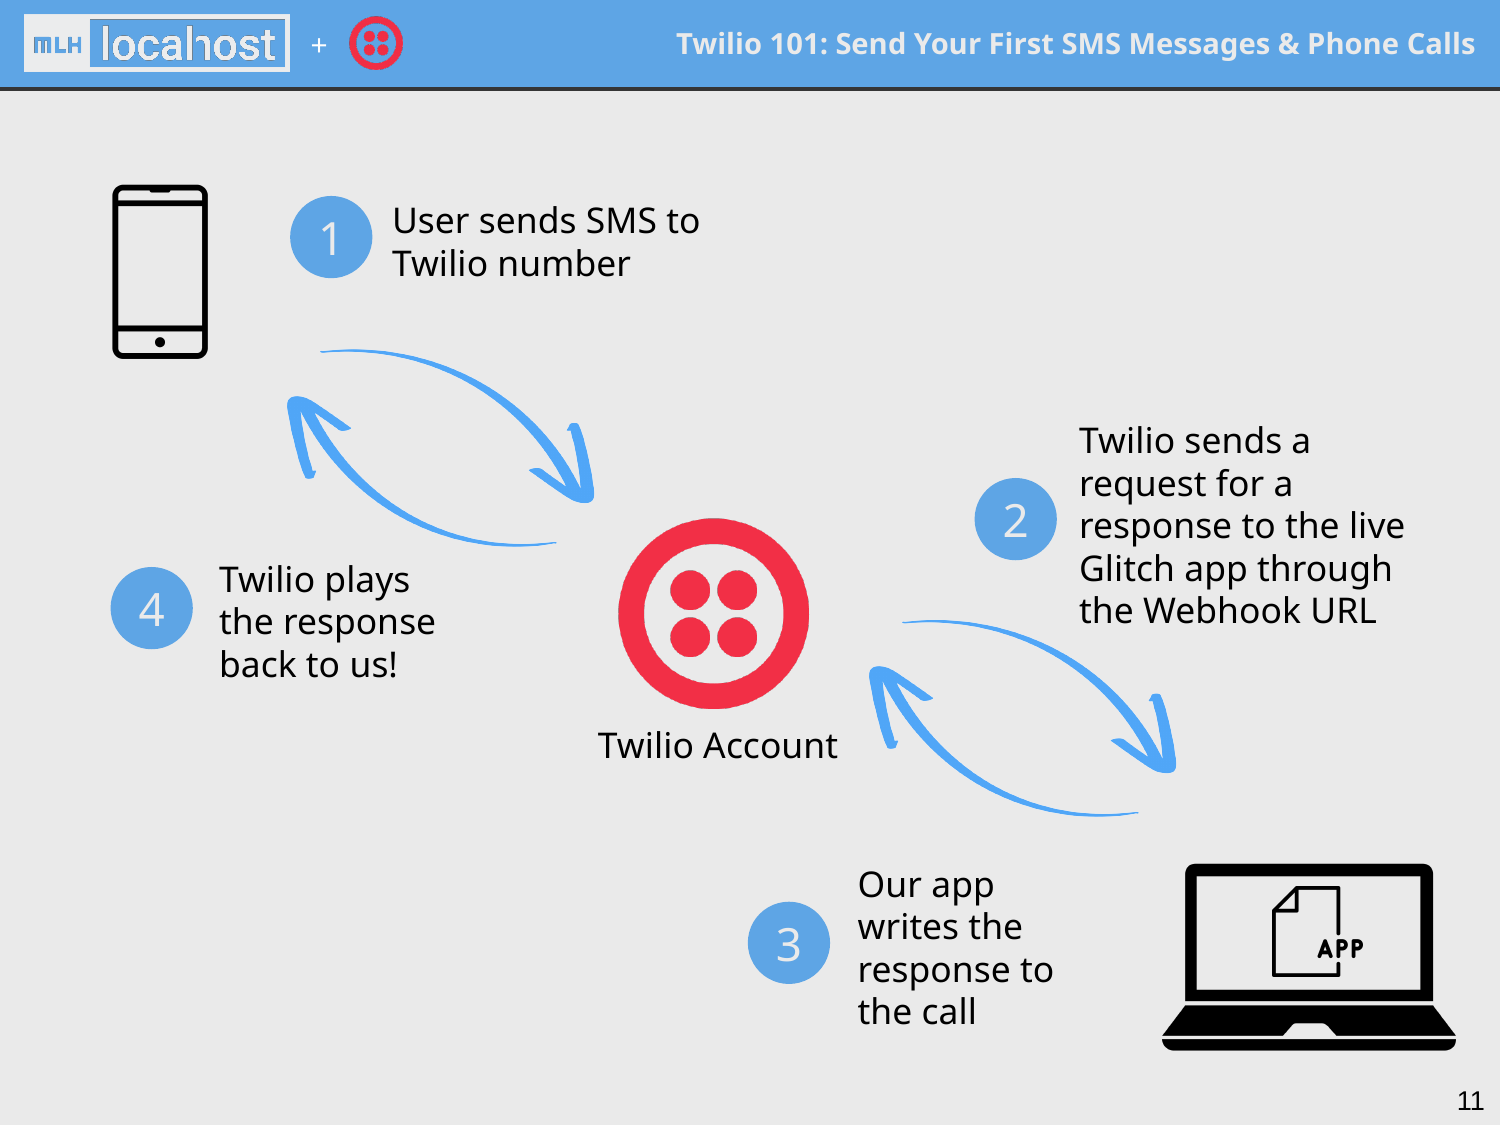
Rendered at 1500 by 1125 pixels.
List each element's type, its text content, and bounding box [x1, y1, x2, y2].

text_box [289, 183, 746, 317]
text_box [974, 402, 1437, 607]
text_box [510, 423, 943, 847]
picture [68, 182, 248, 362]
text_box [822, 525, 1224, 906]
picture [347, 14, 405, 72]
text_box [747, 846, 1083, 985]
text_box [1141, 789, 1477, 1125]
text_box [240, 254, 643, 636]
picture [24, 14, 290, 72]
text_box Twilio plays the response back to us! [204, 541, 478, 675]
text_box 4 [110, 566, 193, 650]
